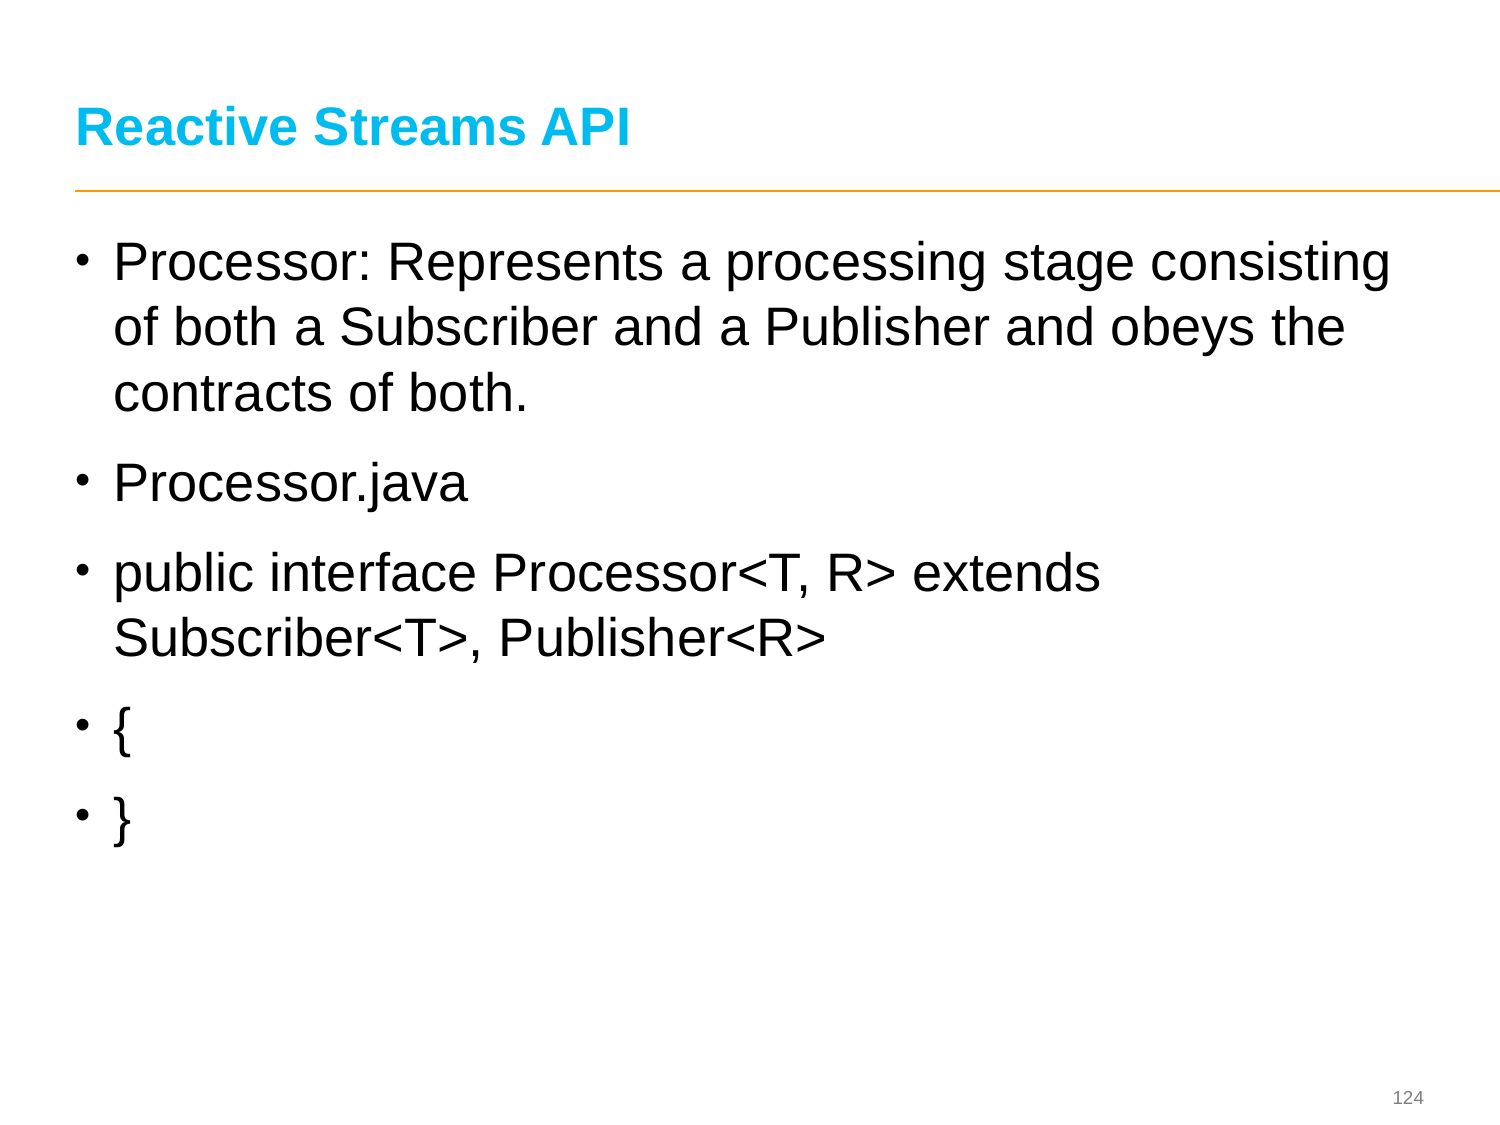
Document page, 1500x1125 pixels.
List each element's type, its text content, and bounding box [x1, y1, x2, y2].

title Reactive Streams API [75, 27, 1422, 157]
list Processor: Represents a processing stage consisting of both a Subscriber and a Publisher and obeys the contracts of both. Processor.java public interface Processor<T, R> extends Subscriber<T>, Publisher<R> { } [75, 226, 1425, 1018]
